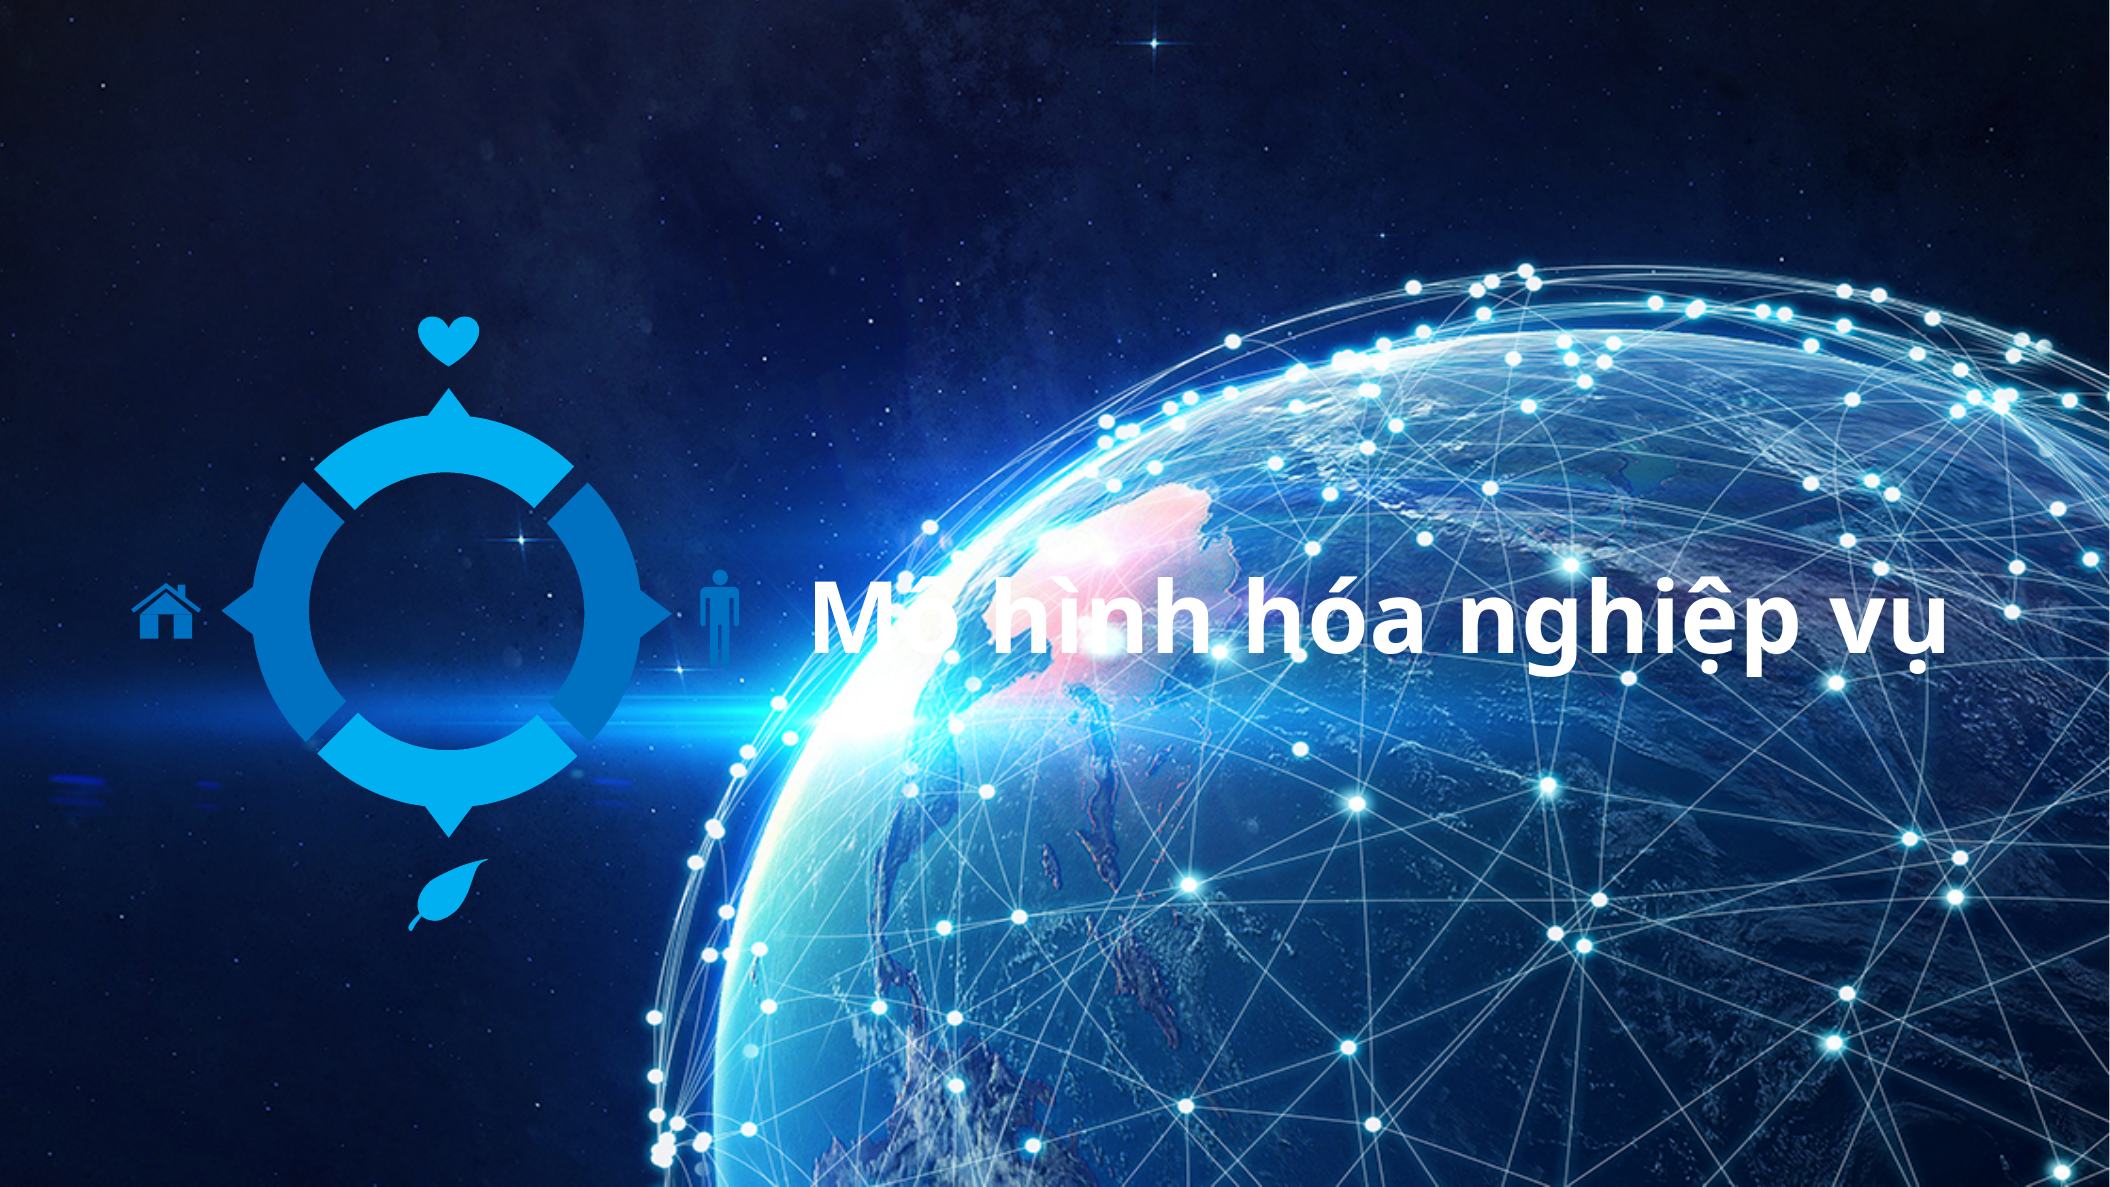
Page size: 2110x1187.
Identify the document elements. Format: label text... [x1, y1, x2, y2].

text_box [128, 584, 205, 639]
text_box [700, 569, 740, 668]
picture [0, 0, 2110, 1187]
text_box [315, 711, 579, 840]
text_box [219, 480, 348, 744]
text_box [416, 315, 481, 368]
text_box Mô hình hóa nghiệp vụ [790, 545, 1969, 682]
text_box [408, 858, 489, 932]
text_box [545, 480, 674, 744]
text_box [312, 386, 576, 512]
